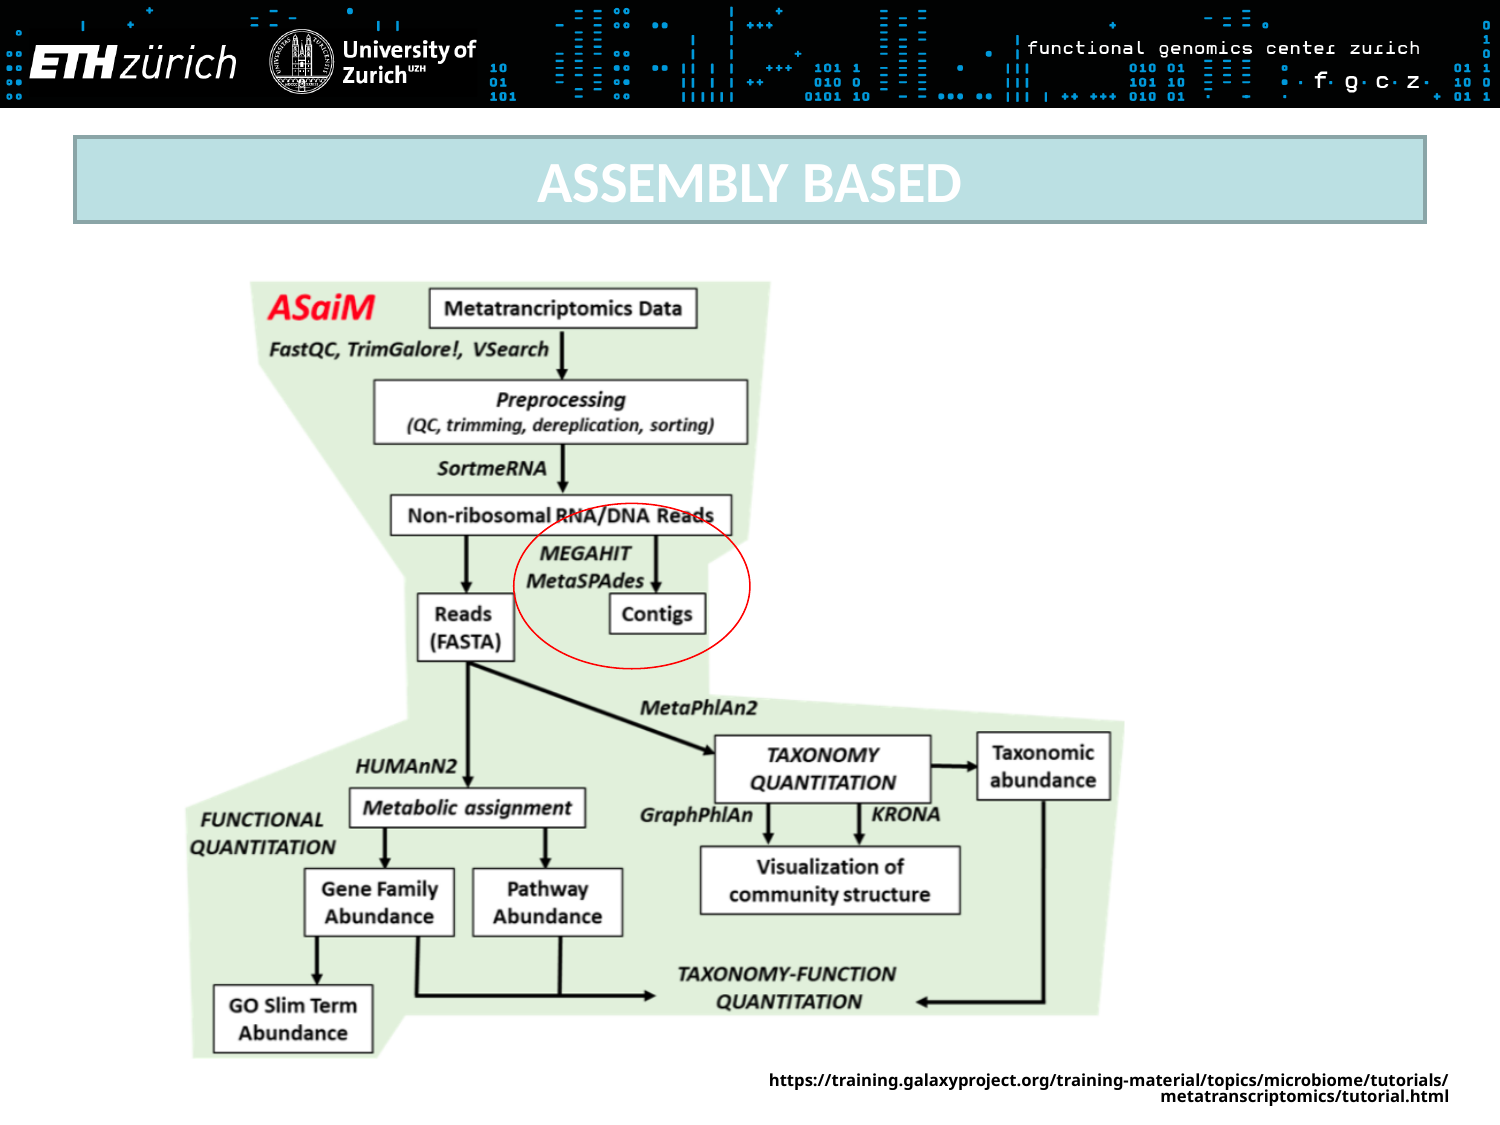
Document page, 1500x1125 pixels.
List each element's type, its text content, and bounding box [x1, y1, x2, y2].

picture [170, 266, 1129, 1061]
picture [0, 0, 1500, 108]
text_box https://training.galaxyproject.org/training-material/topics/microbiome/tutorials/metatranscriptomics/tutorial.html [714, 1065, 1465, 1114]
text_box ASSEMBLY BASED [73, 135, 1427, 224]
